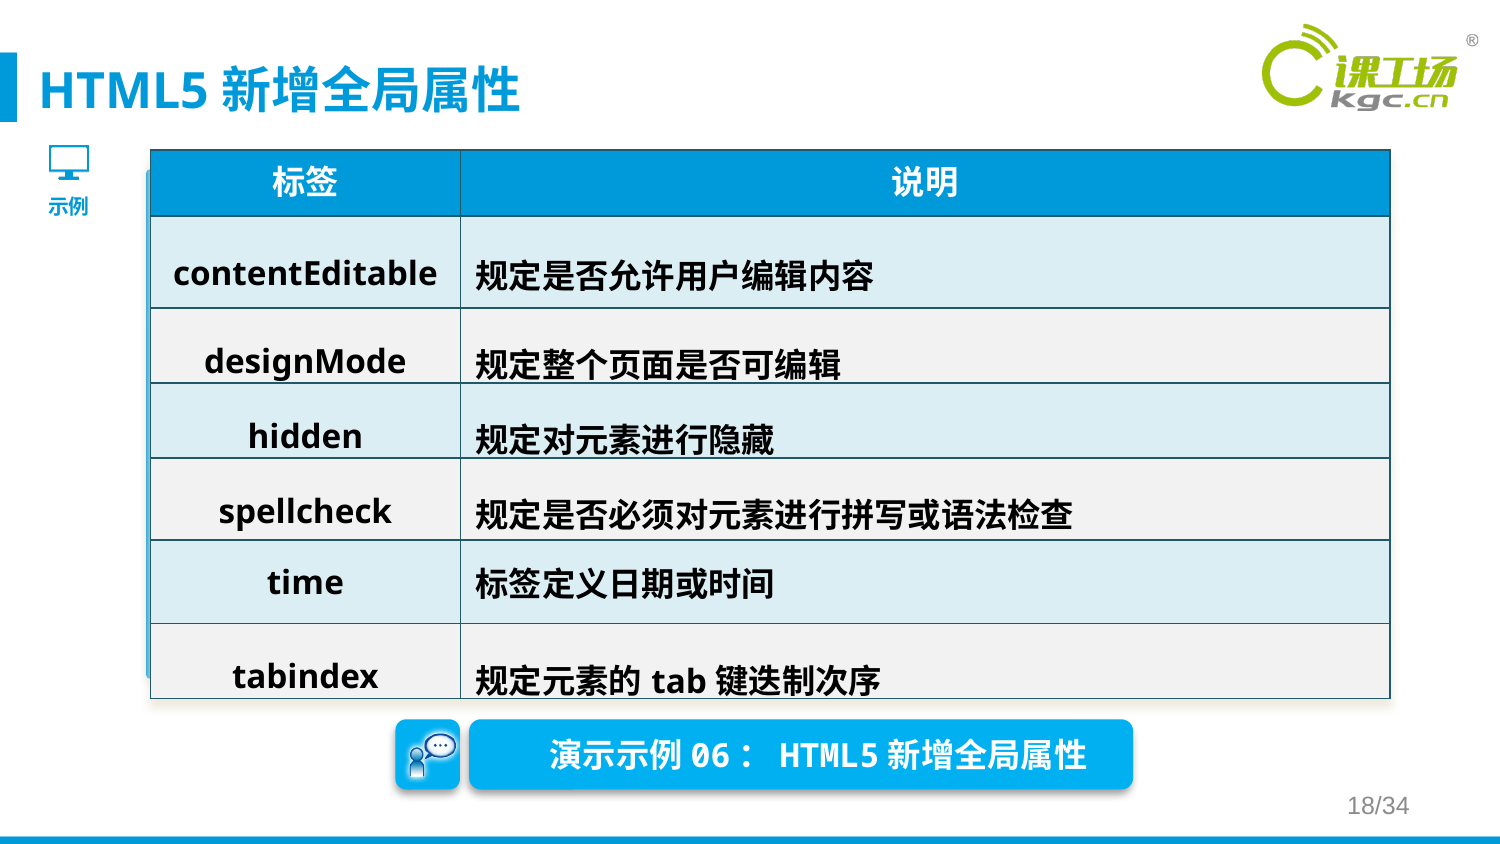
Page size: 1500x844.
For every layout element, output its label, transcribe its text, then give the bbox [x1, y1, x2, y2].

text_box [395, 719, 1134, 790]
picture [0, 0, 1500, 836]
table_cell 规定元素的tab键迭制次序 [461, 624, 1389, 698]
table_header 标签 [151, 151, 460, 215]
table_cell tabindex [151, 624, 460, 698]
table_cell contentEditable [151, 217, 460, 307]
table_cell time [151, 541, 460, 623]
table_cell hidden [151, 384, 460, 457]
table_cell 规定整个页面是否可编辑 [461, 309, 1389, 382]
table_header 说明 [461, 151, 1389, 215]
slide_number 18/34 [1074, 782, 1425, 828]
table_cell 规定是否允许用户编辑内容 [461, 217, 1389, 307]
title HTML5新增全局属性 [37, 33, 1390, 151]
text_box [32, 139, 105, 227]
table_cell 规定是否必须对元素进行拼写或语法检查 [461, 459, 1389, 539]
table_cell 标签定义日期或时间 [461, 541, 1389, 623]
table_cell 规定对元素进行隐藏 [461, 384, 1389, 457]
table_cell designMode [151, 309, 460, 382]
table_cell spellcheck [151, 459, 460, 539]
